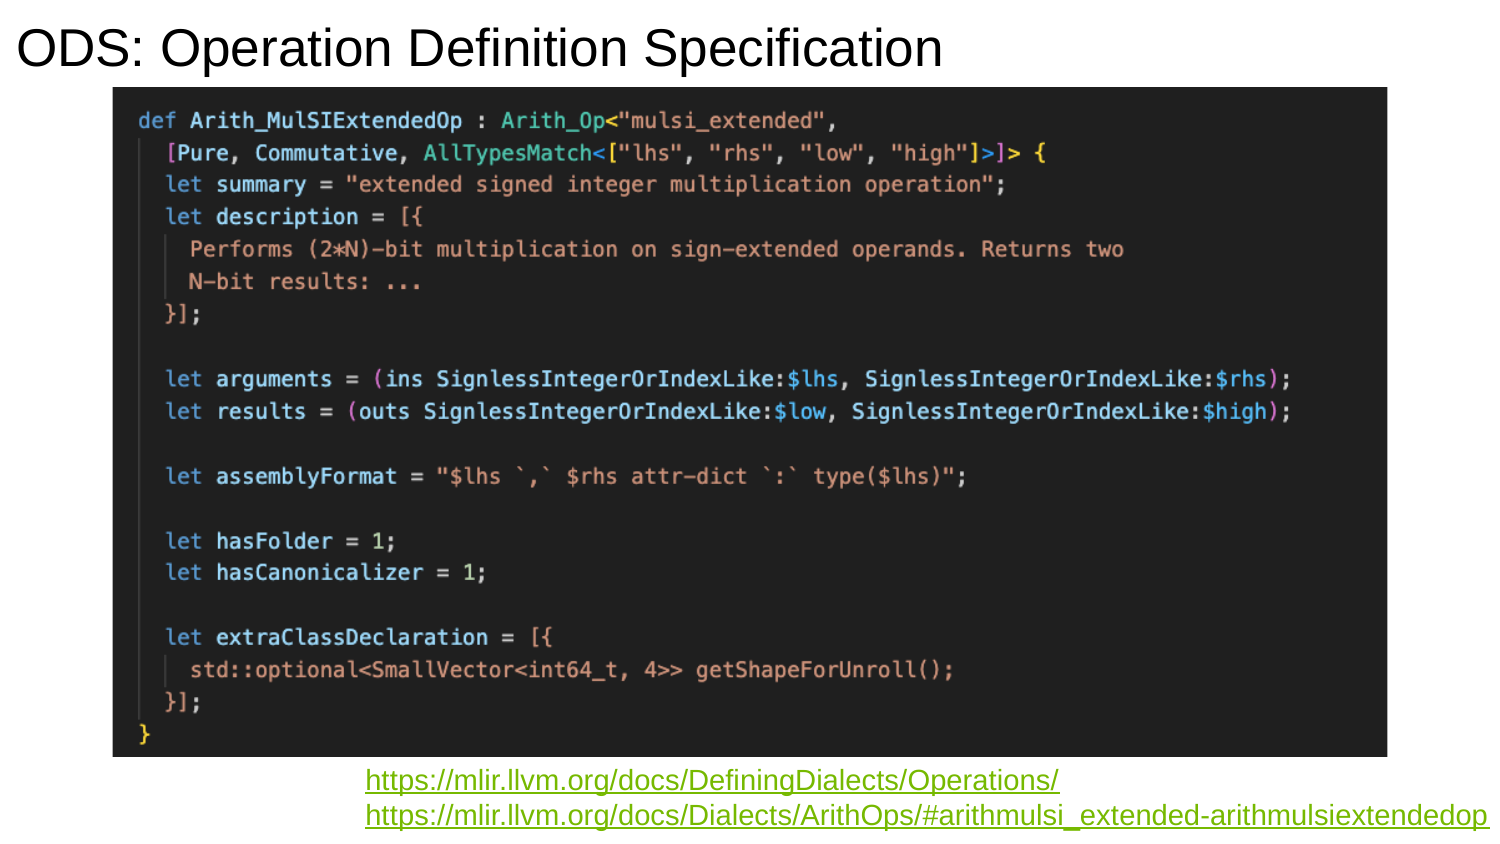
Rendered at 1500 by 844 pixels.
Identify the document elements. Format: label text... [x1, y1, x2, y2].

picture [112, 86, 1388, 757]
text_box https://mlir.llvm.org/docs/DefiningDialects/Operations/ https://mlir.llvm.org/docs/Dialects/ArithOps/#arithmulsi_extended-arithmulsiextendedop [350, 746, 1500, 844]
title ODS: Operation Definition Specification [1, 0, 1399, 92]
